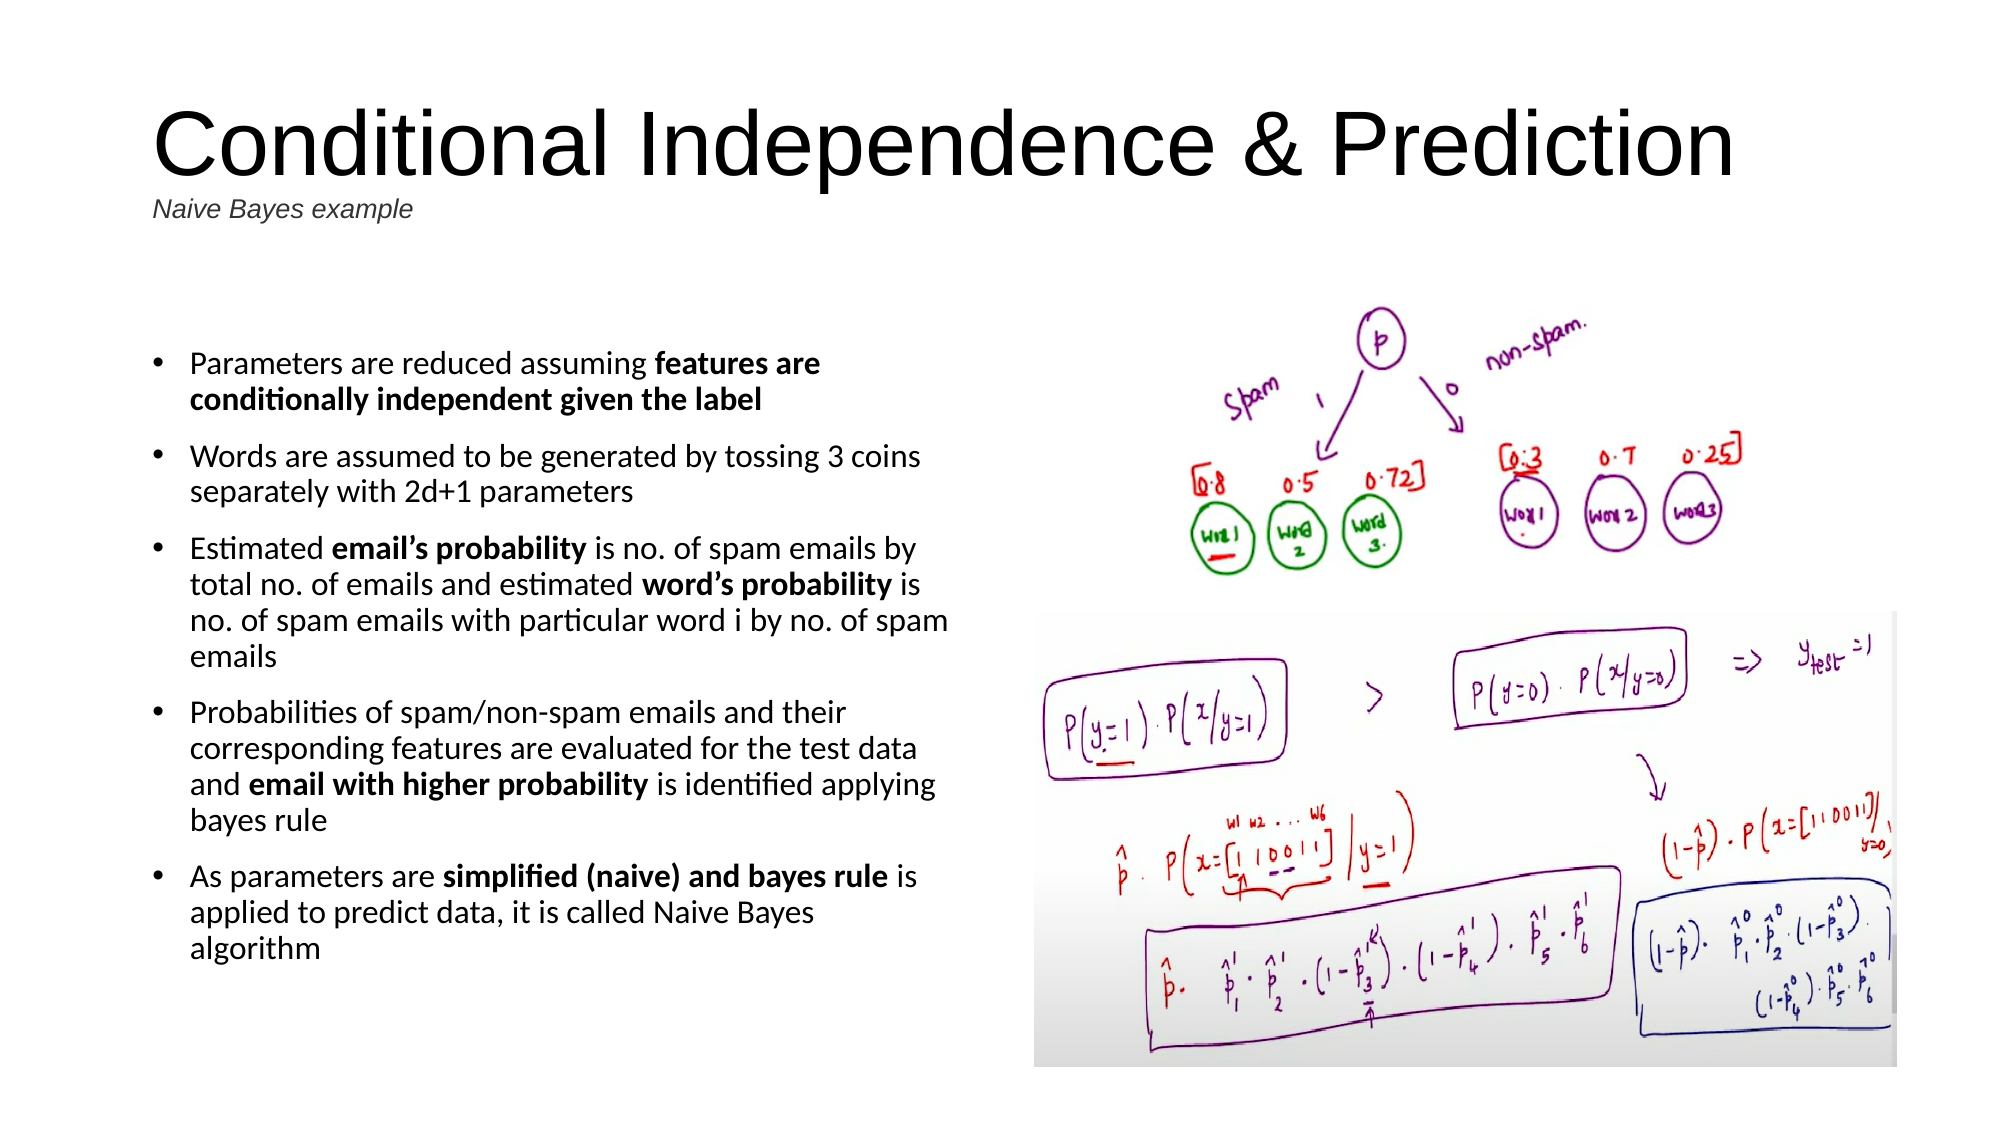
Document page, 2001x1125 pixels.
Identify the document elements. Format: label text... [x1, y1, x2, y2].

list Parameters are reduced assuming features are conditionally independent given the label Words are assumed to be generated by tossing 3 coins separately with 2d+1 parameters Estimated email’s probability is no. of spam emails by total no. of emails and estimated word’s probability is no. of spam emails with particular word i by no. of spam emails Probabilities of spam/non-spam emails and their corresponding features are evaluated for the test data and email with higher probability is identified applying bayes rule As parameters are simplified (naive) and bayes rule is applied to predict data, it is called Naive Bayes algorithm [137, 299, 966, 1014]
title Conditional Independence & Prediction Naive Bayes example [137, 51, 1932, 269]
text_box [1034, 299, 1897, 1067]
